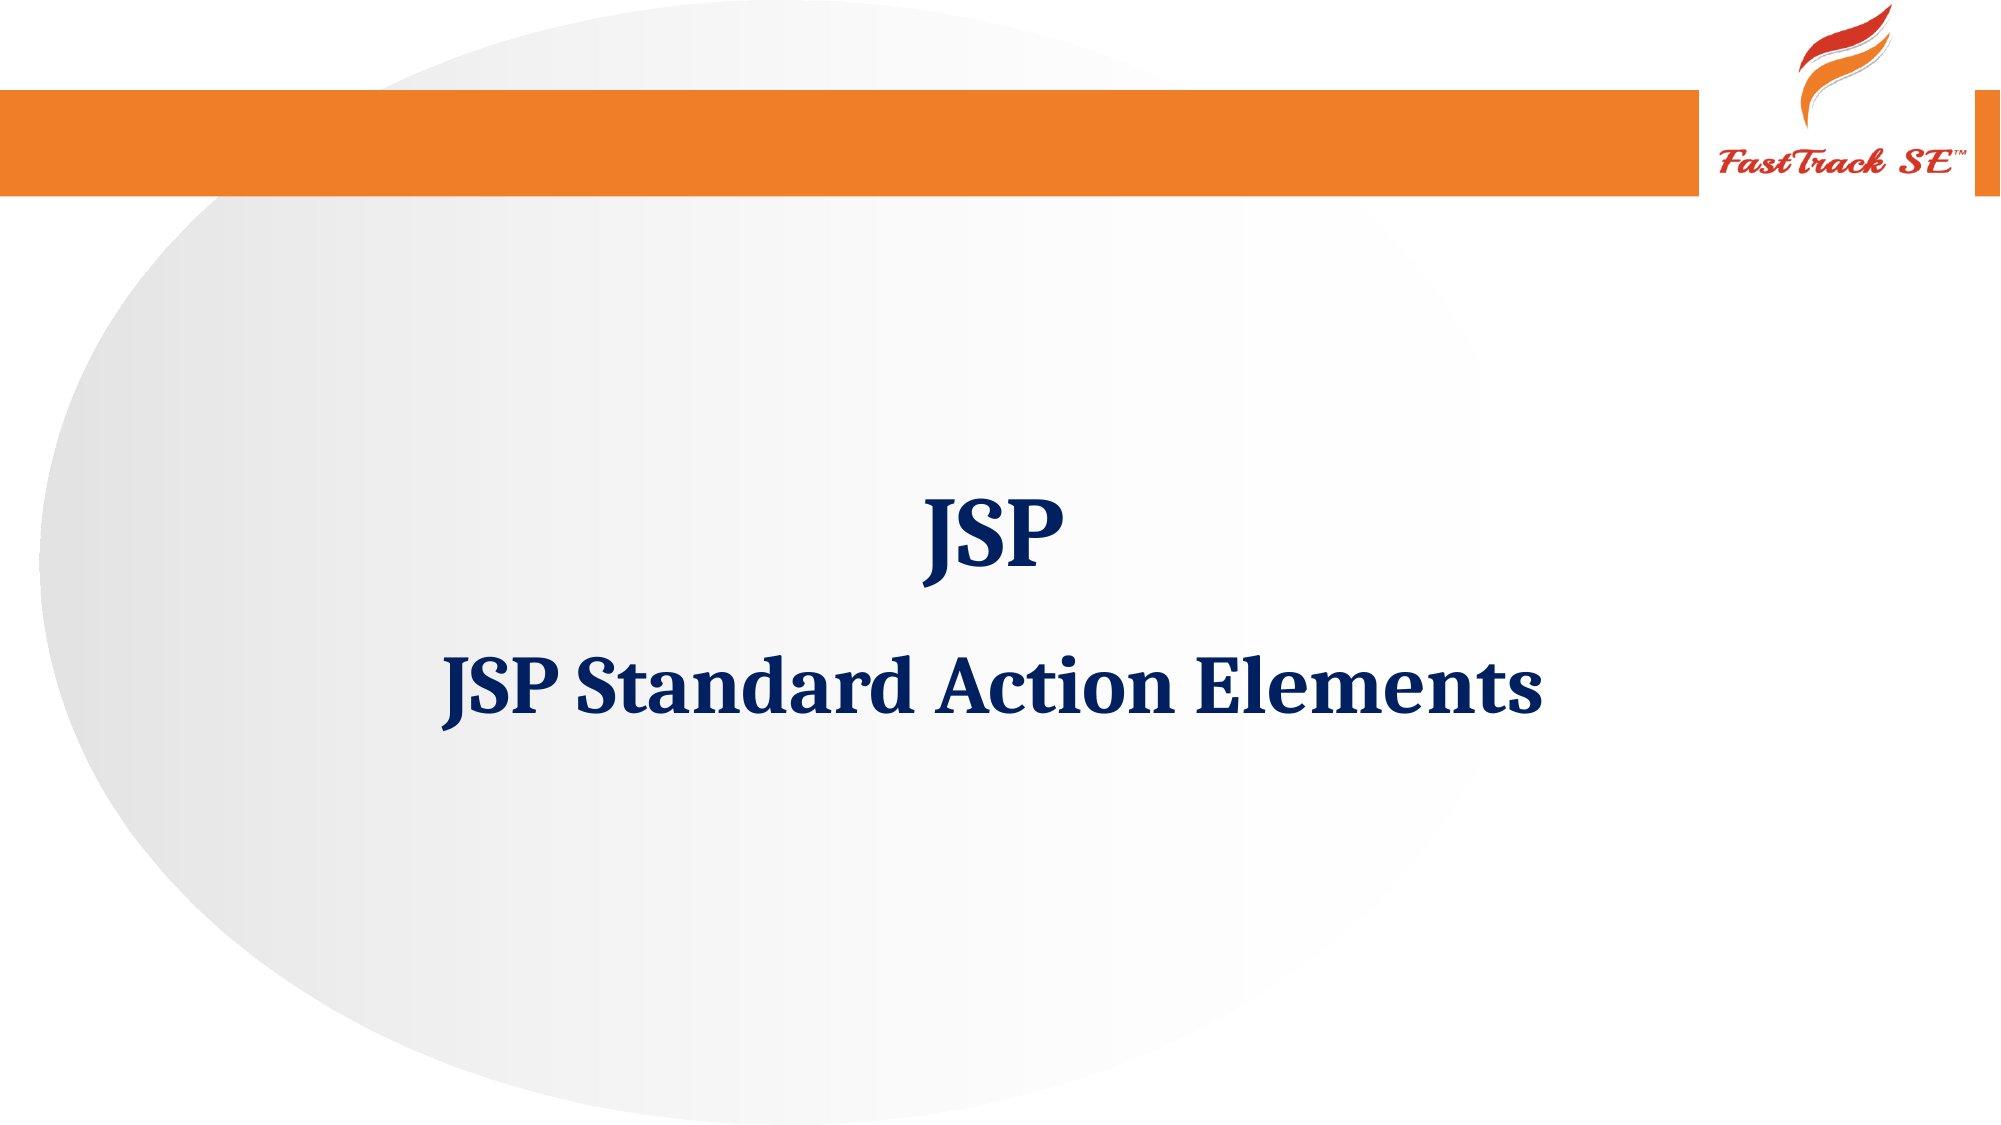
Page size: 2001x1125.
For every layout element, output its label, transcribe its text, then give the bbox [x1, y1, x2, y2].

picture [1700, 0, 1975, 192]
text_box JSP Standard Action Elements [338, 628, 1650, 733]
text_box JSP [338, 474, 1650, 579]
